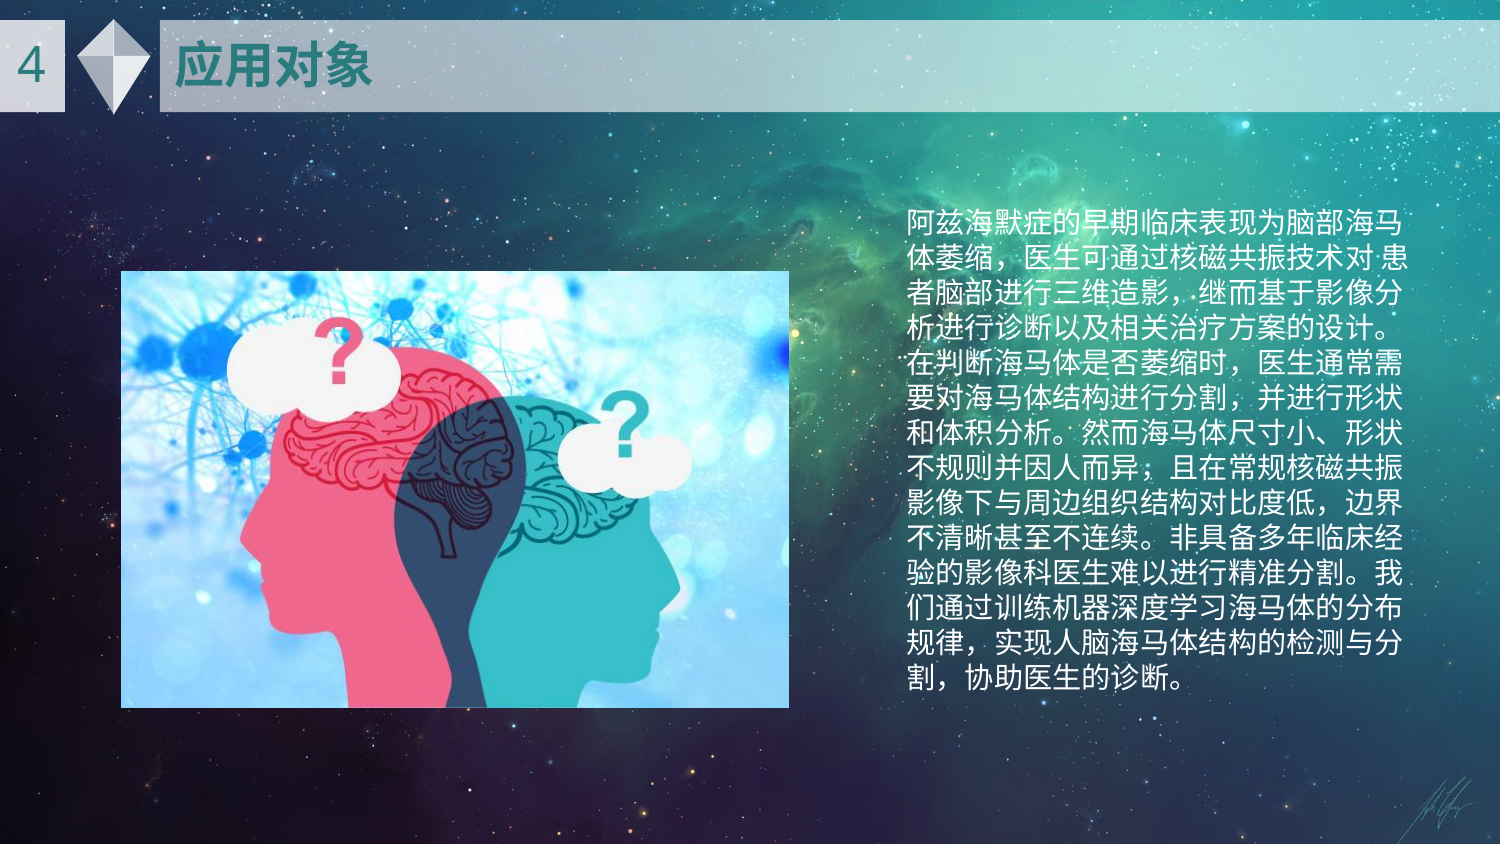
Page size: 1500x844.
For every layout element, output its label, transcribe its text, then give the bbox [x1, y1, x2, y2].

text_box 阿兹海默症的早期临床表现为脑部海马体萎缩，医生可通过核磁共振技术对 患者脑部进行三维造影，继而基于影像分析进行诊断以及相关治疗方案的设计。在判断海马体是否萎缩时，医生通常需要对海马体结构进行分割，并进行形状和体积分析。然而海马体尺寸小、形状不规则并因人而异，且在常规核磁共振影像下与周边组织结构对比度低，边界不清晰甚至不连续。非具备多年临床经验的影像科医生难以进行精准分割。我们通过训练机器深度学习海马体的分布规律，实现人脑海马体结构的检测与分割，协助医生的诊断。 [891, 197, 1434, 737]
text_box 应用对象 [160, 25, 390, 101]
text_box 4 [2, 25, 61, 100]
picture [0, 0, 1500, 844]
text_box [158, 18, 1500, 114]
text_box [0, 18, 67, 114]
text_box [76, 18, 151, 116]
